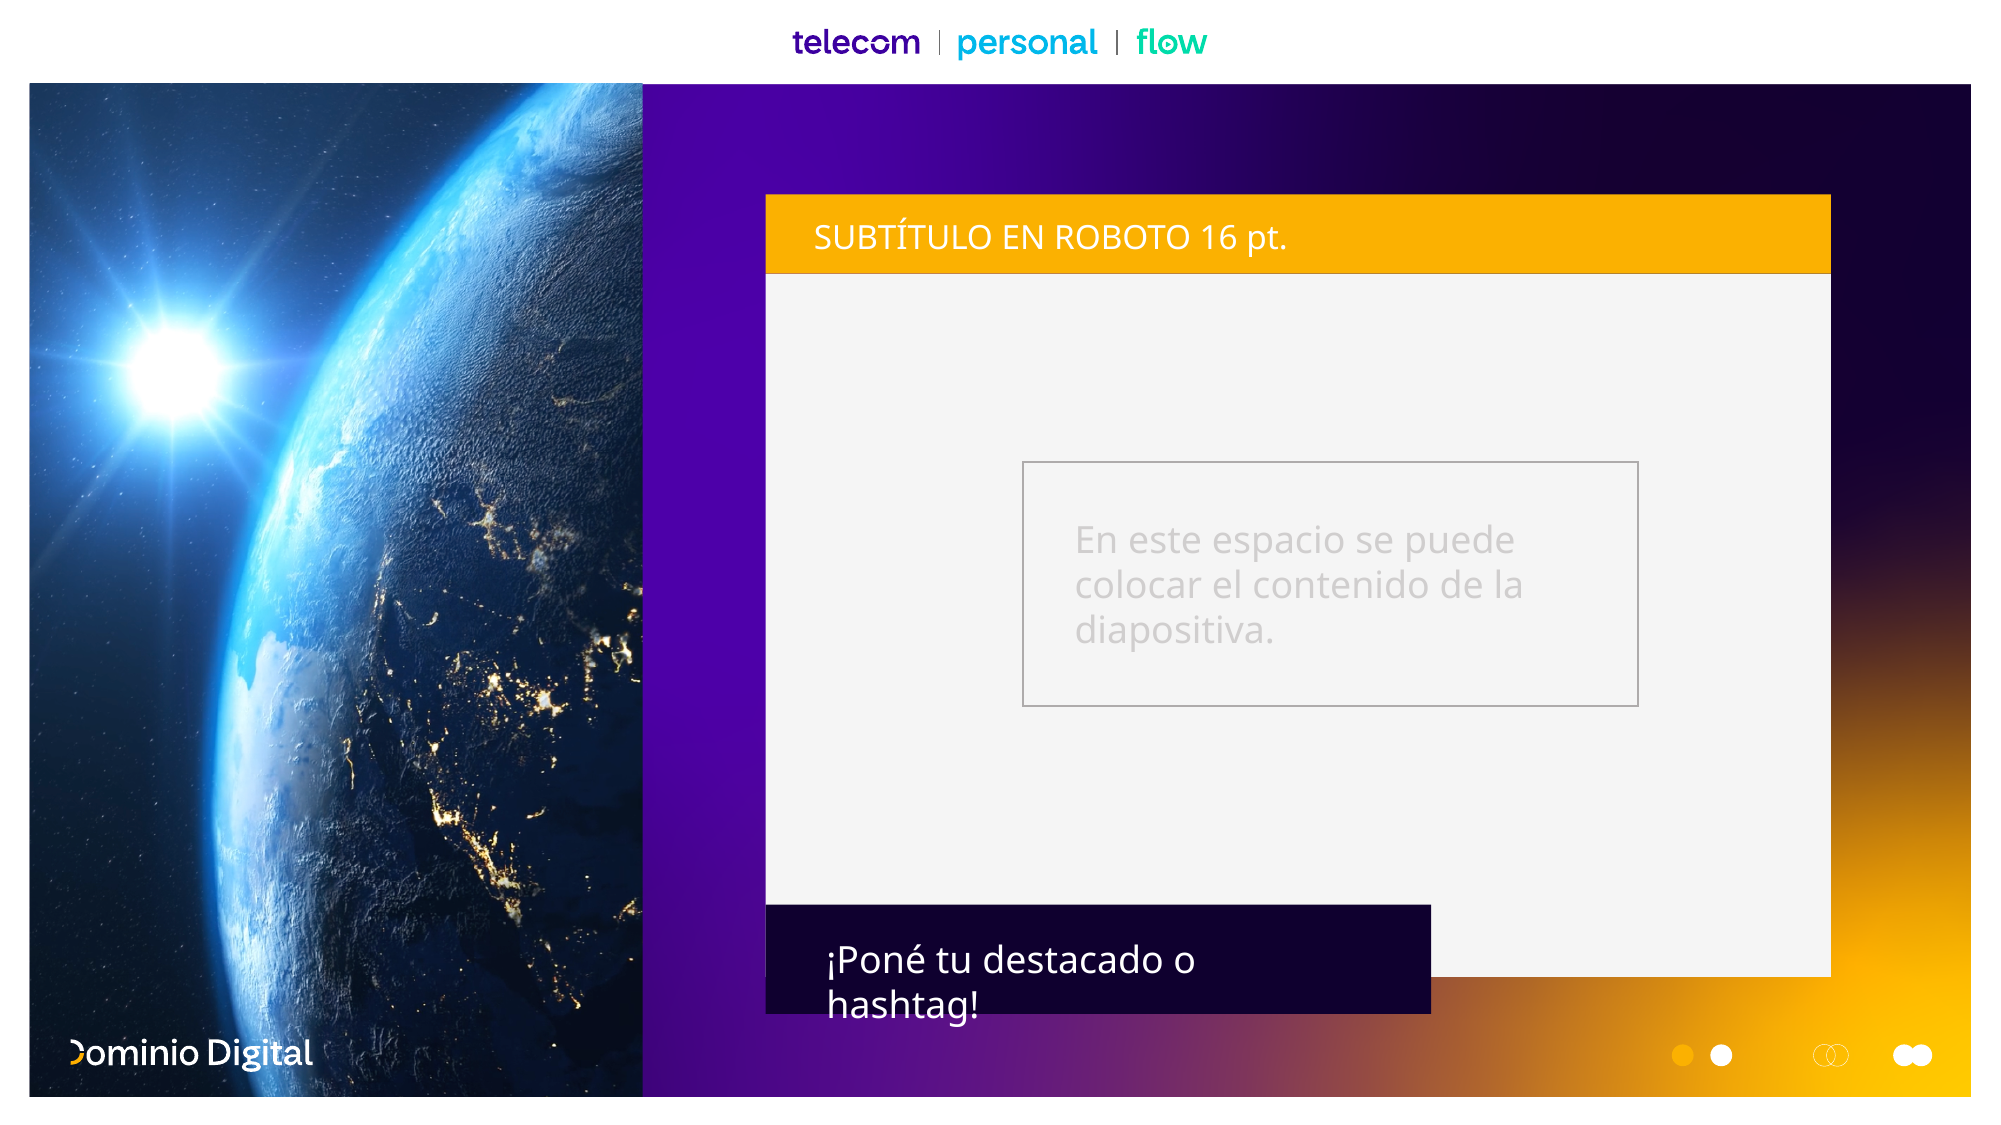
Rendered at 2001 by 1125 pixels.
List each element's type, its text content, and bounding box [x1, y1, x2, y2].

text_box En este espacio se puede colocar el contenido de la diapositiva. [1022, 461, 1638, 706]
picture [29, 83, 1971, 1097]
text_box SUBTÍTULO EN ROBOTO 16 pt. [798, 209, 1305, 264]
text_box [765, 904, 1432, 1014]
text_box ¡Poné tu destacado o hashtag! [811, 928, 1358, 1034]
text_box [765, 194, 1831, 273]
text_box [70, 1038, 313, 1073]
text_box [765, 273, 1831, 977]
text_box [1671, 1044, 1933, 1067]
